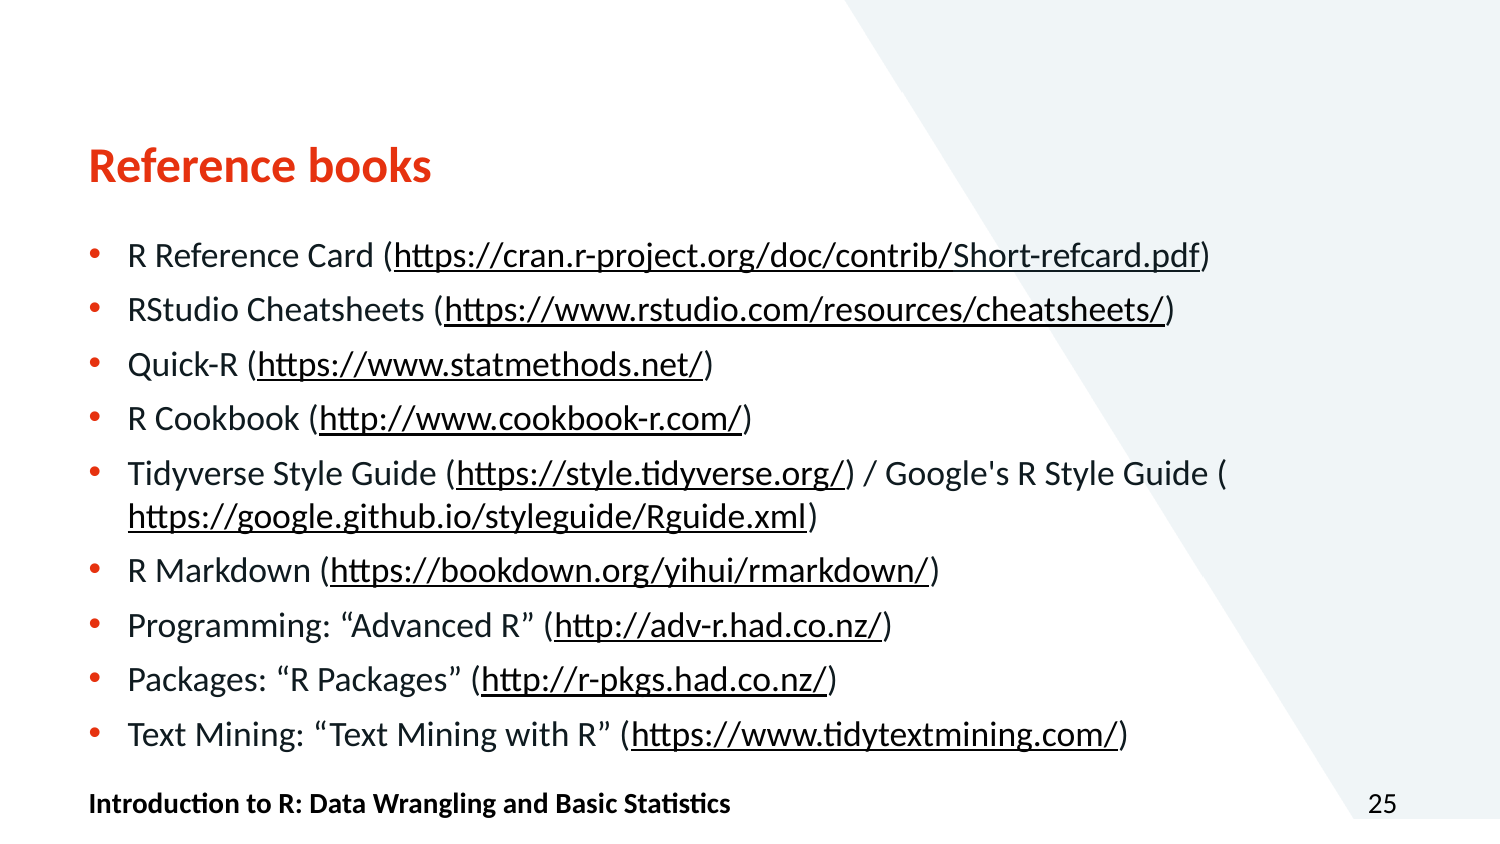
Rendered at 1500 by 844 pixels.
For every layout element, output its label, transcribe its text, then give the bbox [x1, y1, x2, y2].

slide_number 25 [1239, 785, 1398, 819]
picture [0, 0, 1500, 819]
footer Introduction to R: Data Wrangling and Basic Statistics [88, 785, 1217, 819]
title Reference books [88, 129, 1398, 231]
list R Reference Card (https://cran.r-project.org/doc/contrib/Short-refcard.pdf) RStudio Cheatsheets (https://www.rstudio.com/resources/cheatsheets/) Quick-R (https://www.statmethods.net/) R Cookbook (http://www.cookbook-r.com/) Tidyverse Style Guide (https://style.tidyverse.org/) / Google's R Style Guide (https://google.github.io/styleguide/Rguide.xml) R Markdown (https://bookdown.org/yihui/rmarkdown/) Programming: “Advanced R” (http://adv-r.had.co.nz/) Packages: “R Packages” (http://r-pkgs.had.co.nz/) Text Mining: “Text Mining with R” (https://www.tidytextmining.com/) [88, 231, 1398, 756]
